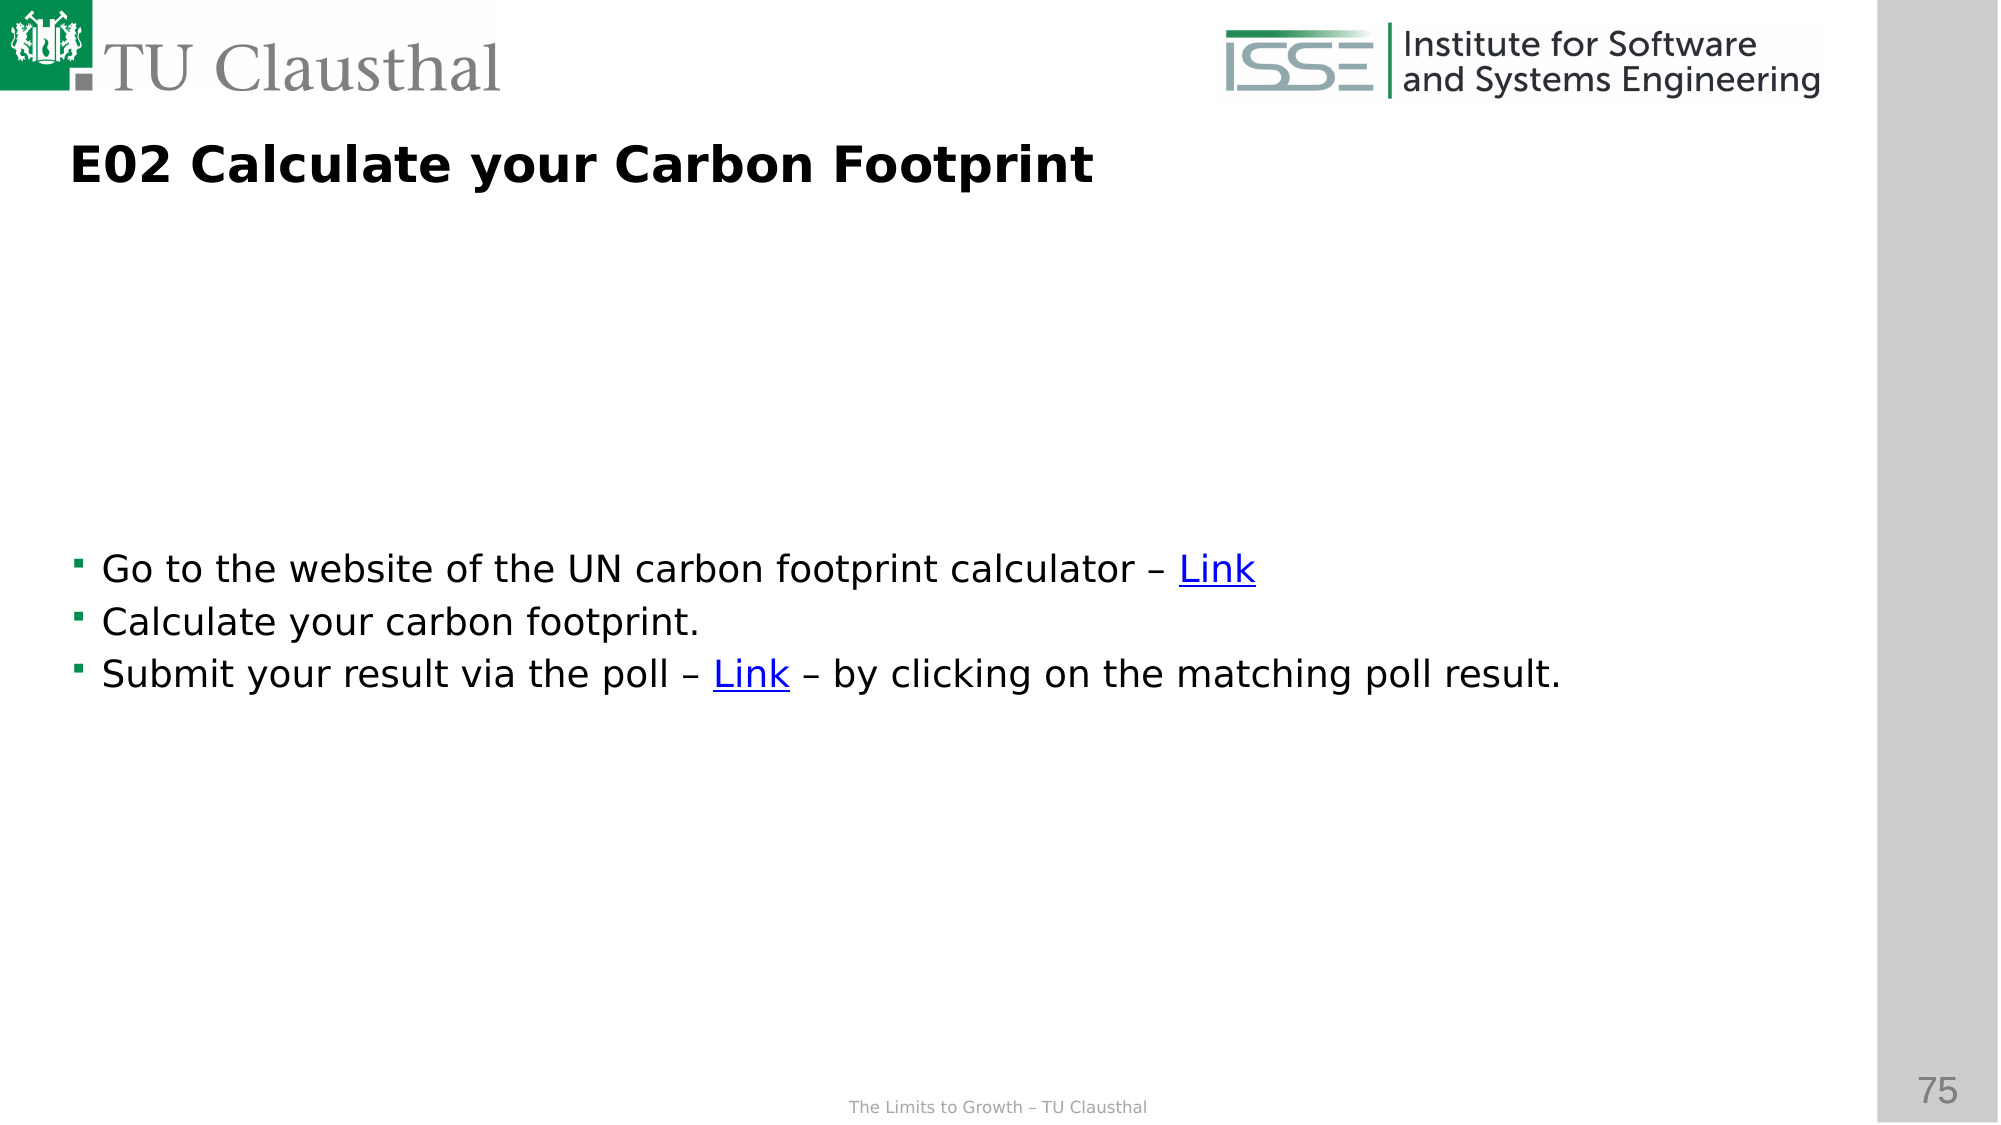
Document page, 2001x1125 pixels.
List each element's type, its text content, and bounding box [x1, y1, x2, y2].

text_box Go to the website of the UN carbon footprint calculator – Link Calculate your carbon footprint. Submit your result via the poll – Link – by clicking on the matching poll result. [54, 208, 1817, 1033]
picture [1218, 22, 1825, 105]
text_box E02 Calculate your Carbon Footprint [54, 125, 1817, 206]
picture [0, 0, 500, 91]
